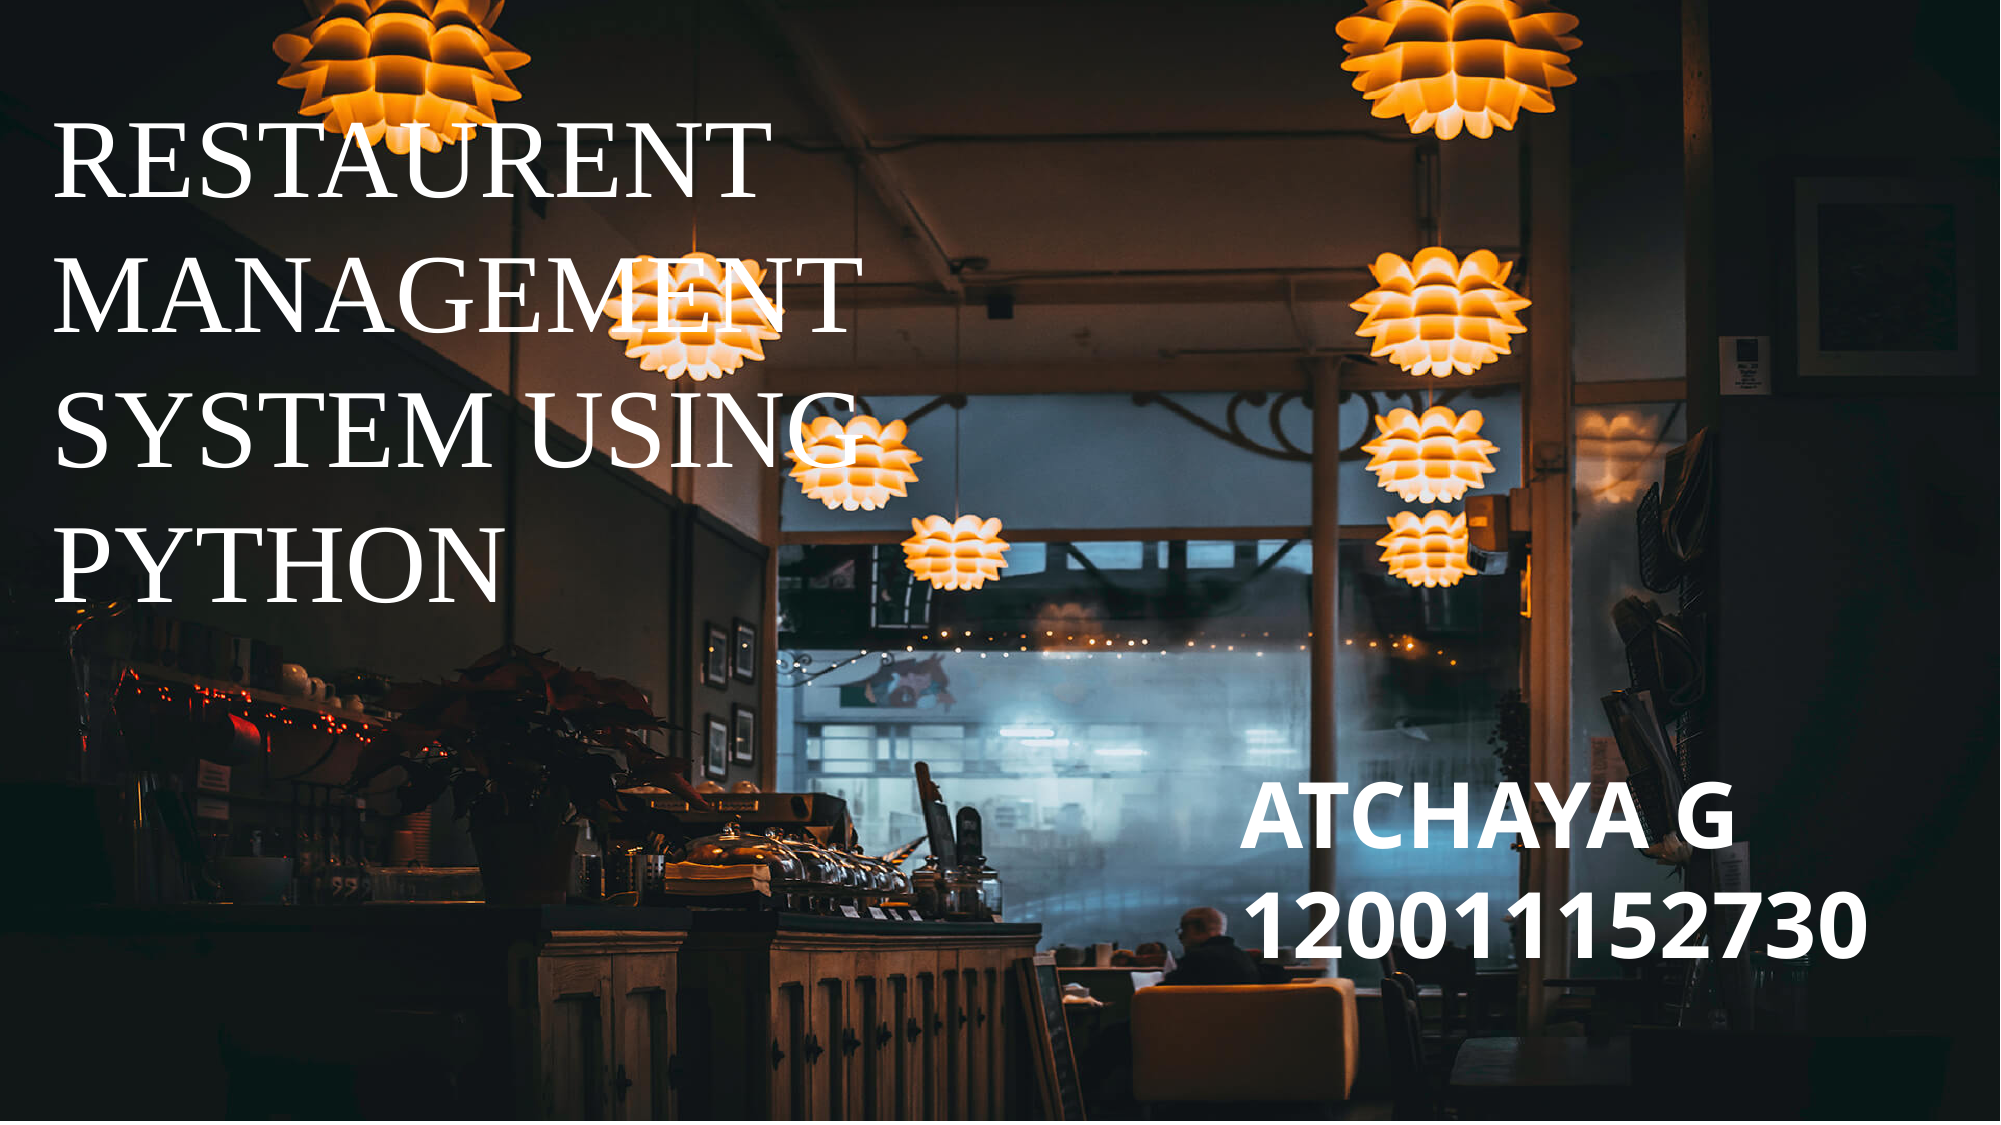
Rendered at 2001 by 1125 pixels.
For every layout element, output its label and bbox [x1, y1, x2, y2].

text_box [63, 1121, 693, 1125]
picture [0, 0, 2000, 1121]
